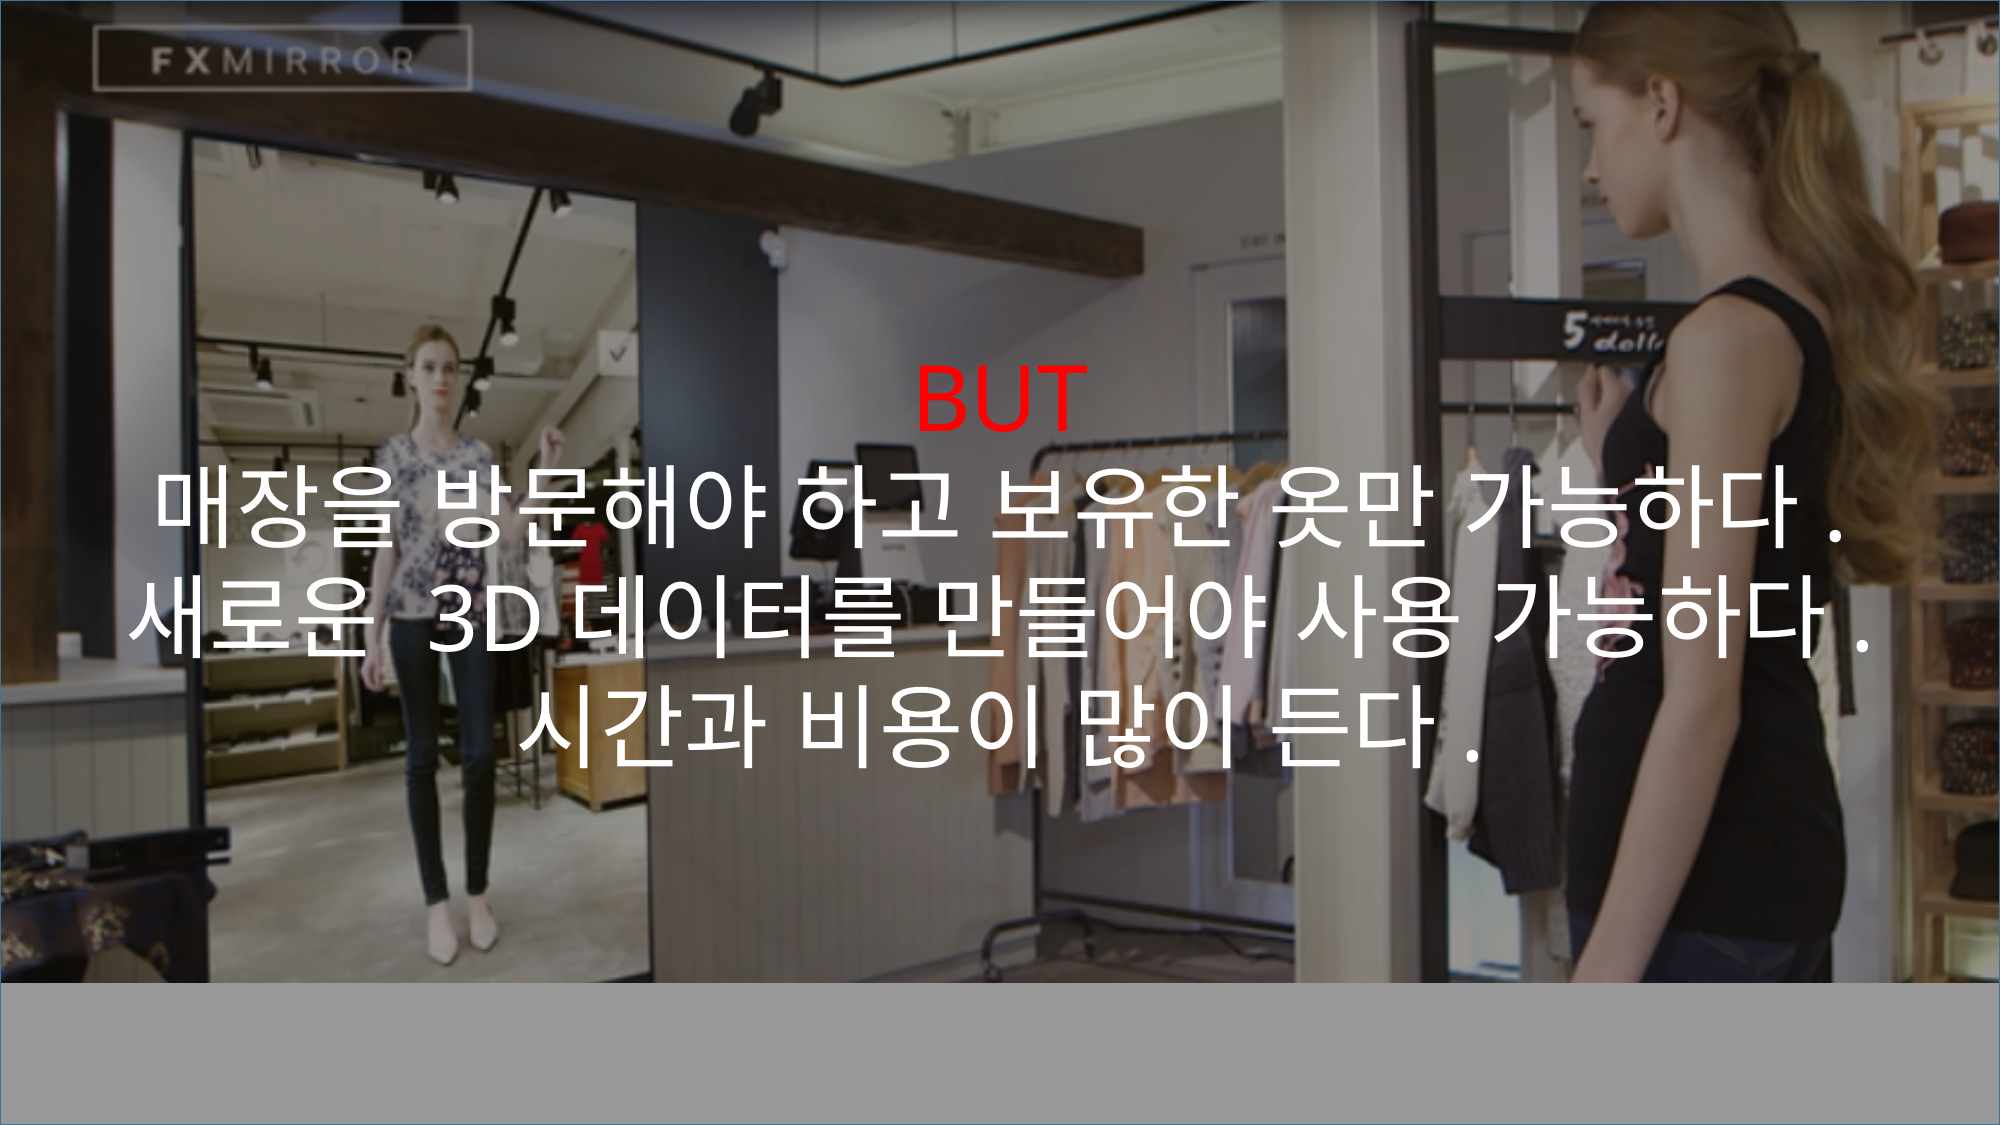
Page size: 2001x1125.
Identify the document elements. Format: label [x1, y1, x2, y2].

text_box [0, 983, 2000, 1125]
picture [0, 0, 2000, 983]
